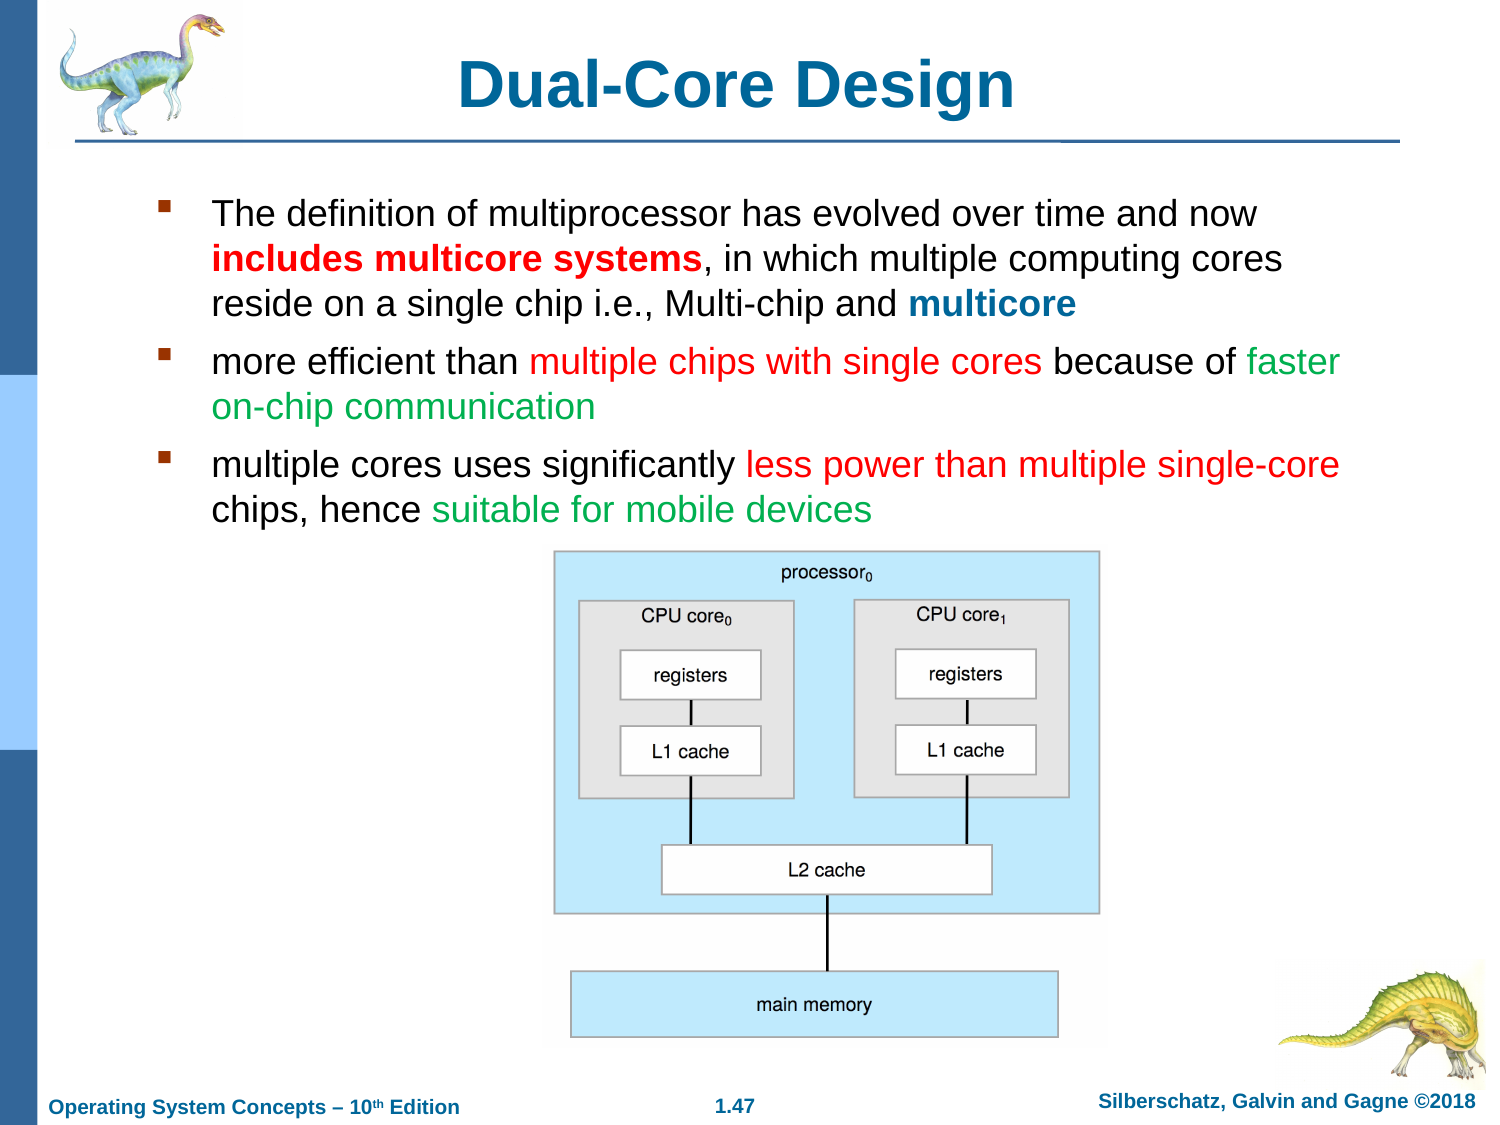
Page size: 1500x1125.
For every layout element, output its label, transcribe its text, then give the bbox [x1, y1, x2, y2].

title Dual-Core Design [75, 33, 1399, 129]
picture [46, 0, 243, 149]
list The definition of multiprocessor has evolved over time and now includes multicore systems, in which multiple computing cores reside on a single chip i.e., Multi-chip and multicore more efficient than multiple chips with single cores because of faster on-chip communication multiple cores uses significantly less power than multiple single-core chips, hence suitable for mobile devices [140, 181, 1399, 382]
picture [542, 543, 1108, 1048]
picture [1275, 959, 1486, 1090]
